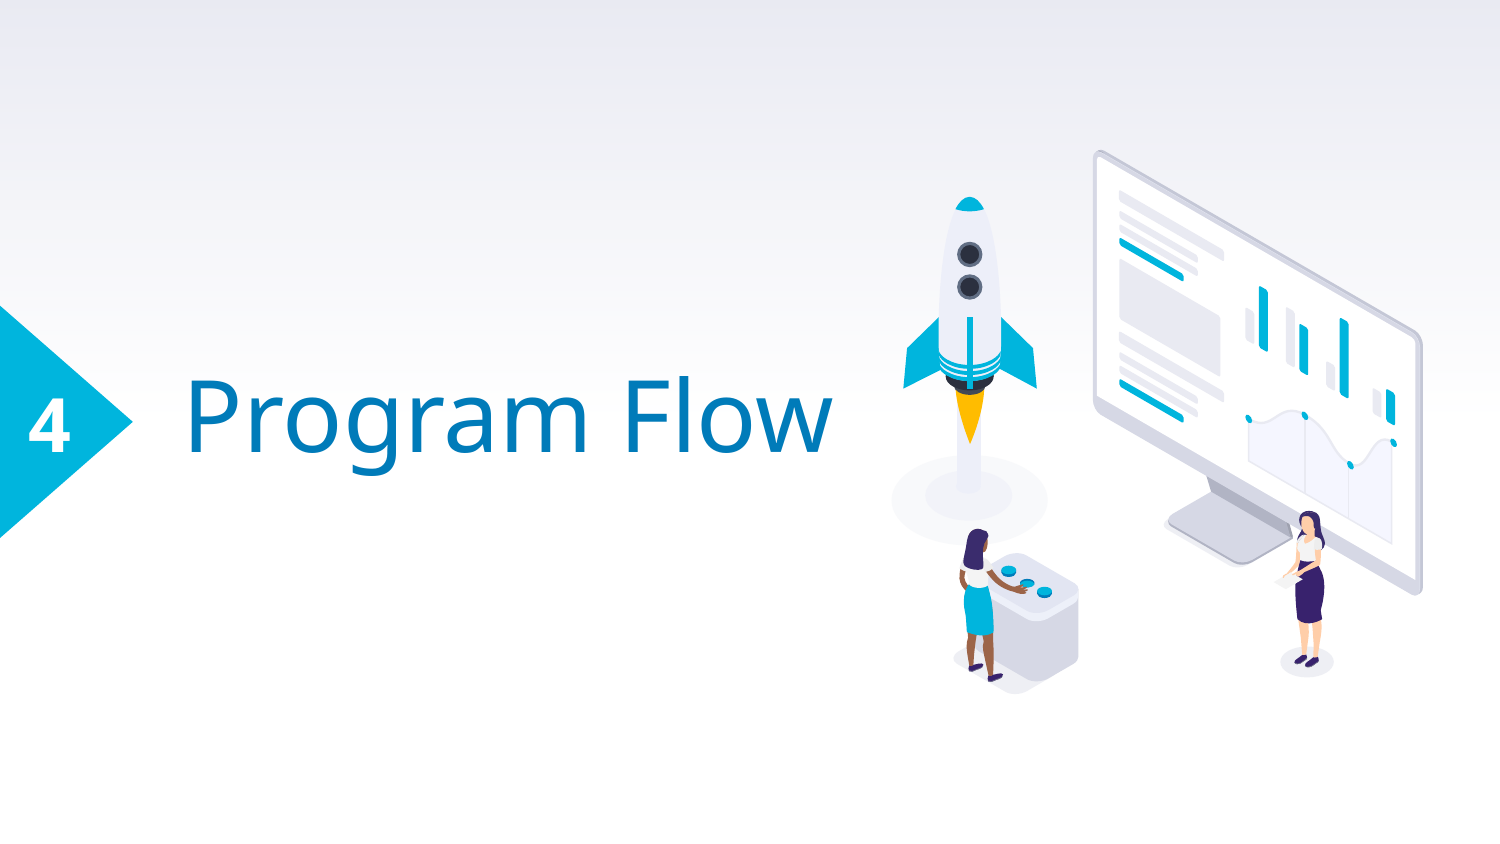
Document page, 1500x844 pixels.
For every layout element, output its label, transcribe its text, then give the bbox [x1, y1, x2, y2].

text_box 4 [0, 306, 100, 540]
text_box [891, 149, 1424, 695]
title Program Flow [182, 281, 886, 472]
